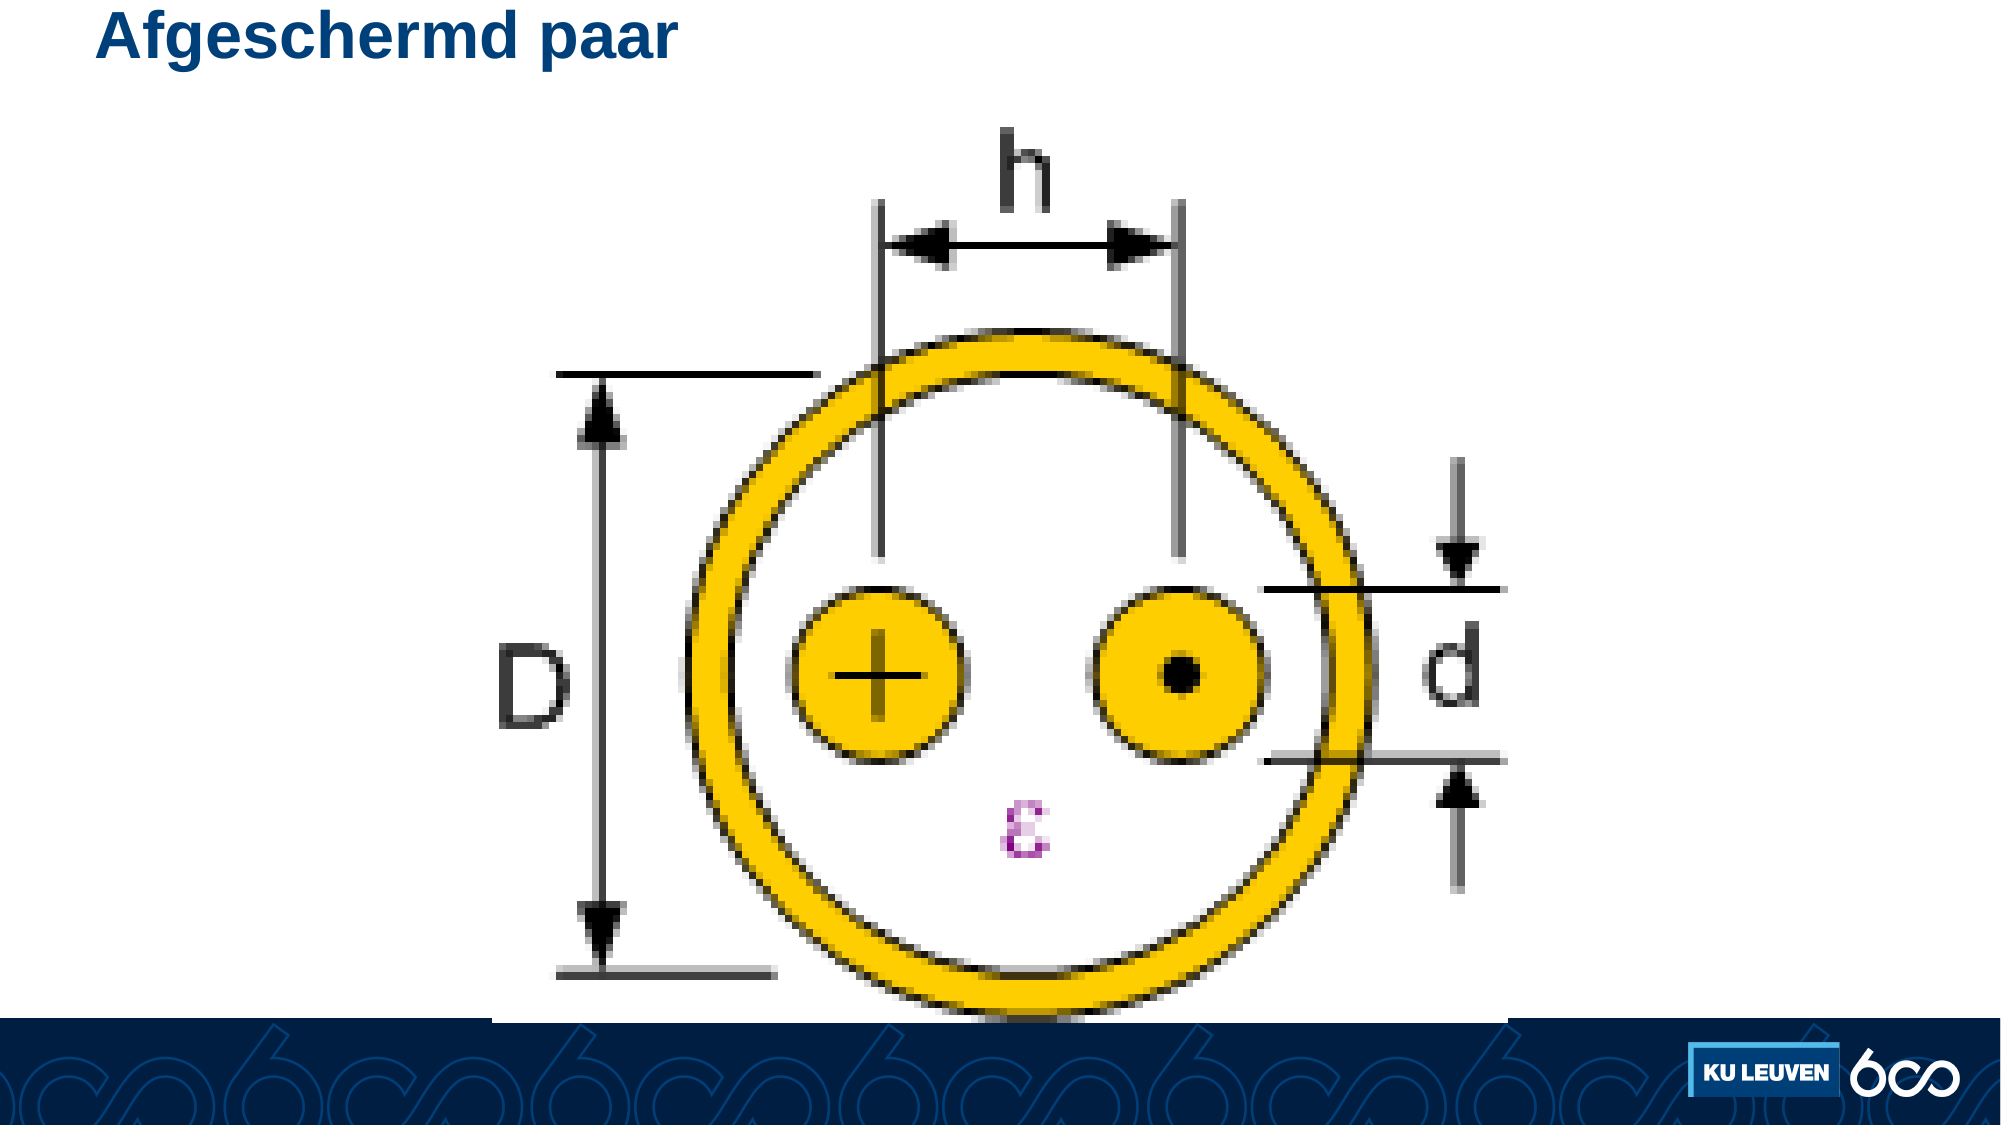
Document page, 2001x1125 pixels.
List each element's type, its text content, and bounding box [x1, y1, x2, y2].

picture [0, 92, 2001, 1125]
title Afgeschermd paar [94, 0, 1906, 108]
